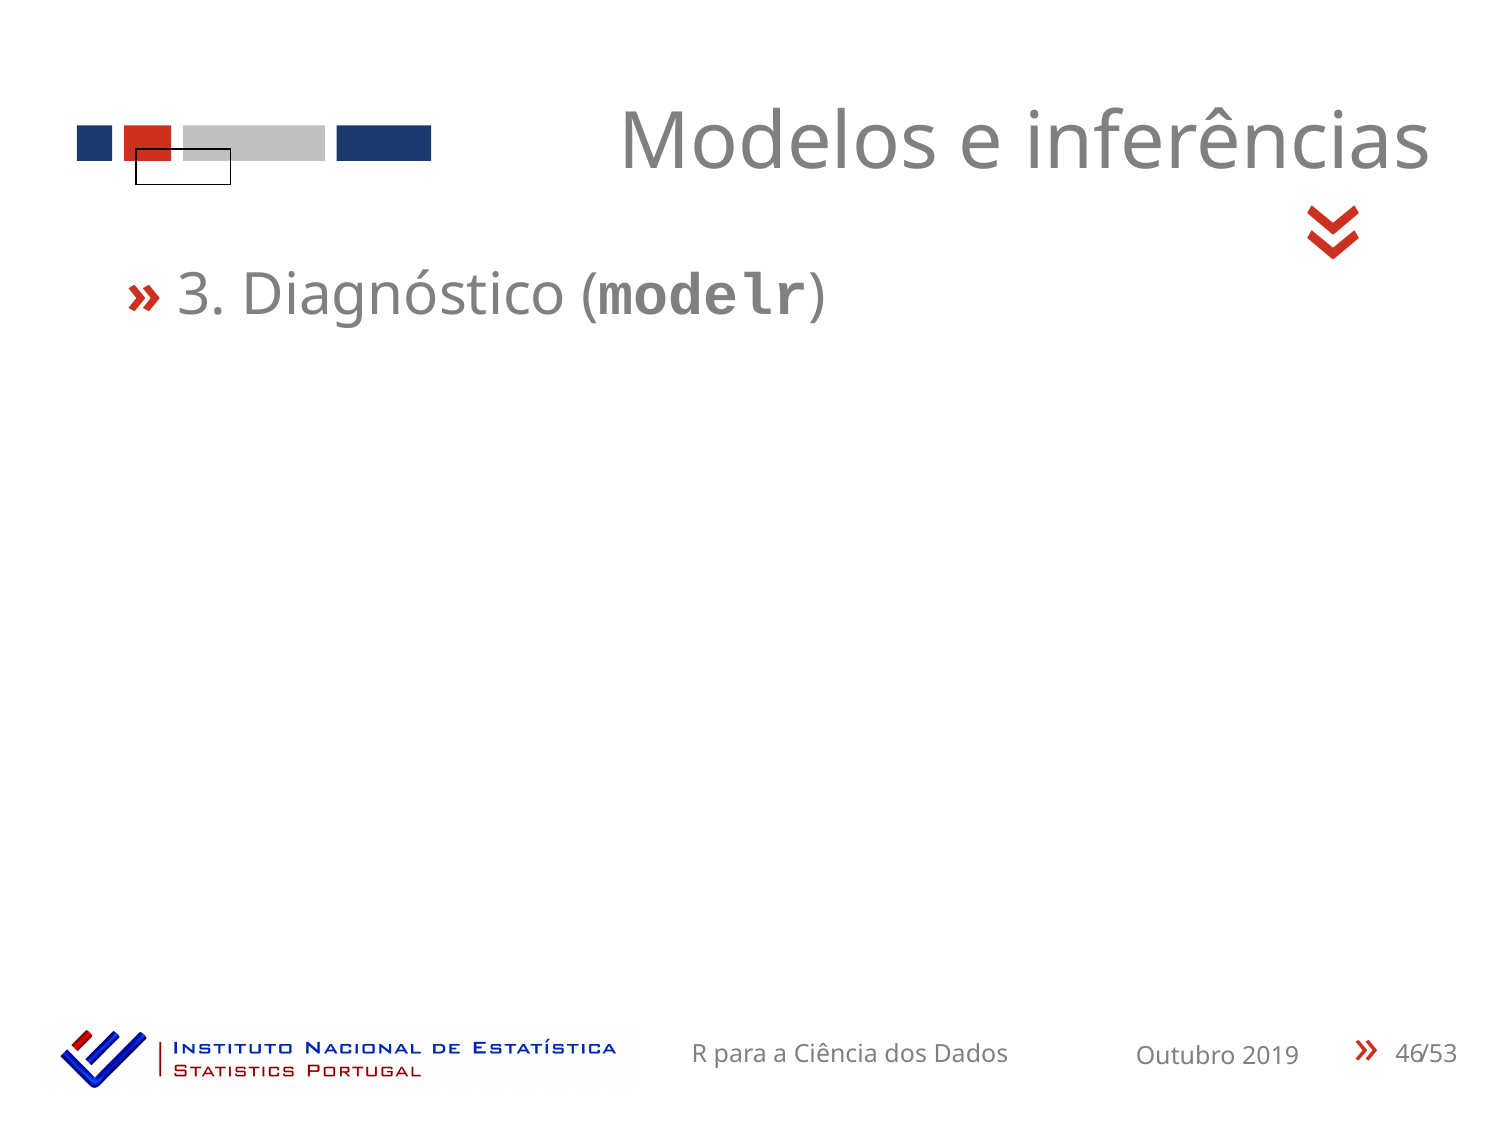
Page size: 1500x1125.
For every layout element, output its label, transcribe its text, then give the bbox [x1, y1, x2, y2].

picture [41, 1023, 638, 1093]
text_box 46 [1380, 1029, 1447, 1075]
text_box « [1234, 207, 1400, 280]
text_box Modelos e inferências [454, 66, 1447, 207]
text_box » 3. Diagnóstico (modelr) [111, 248, 1376, 334]
